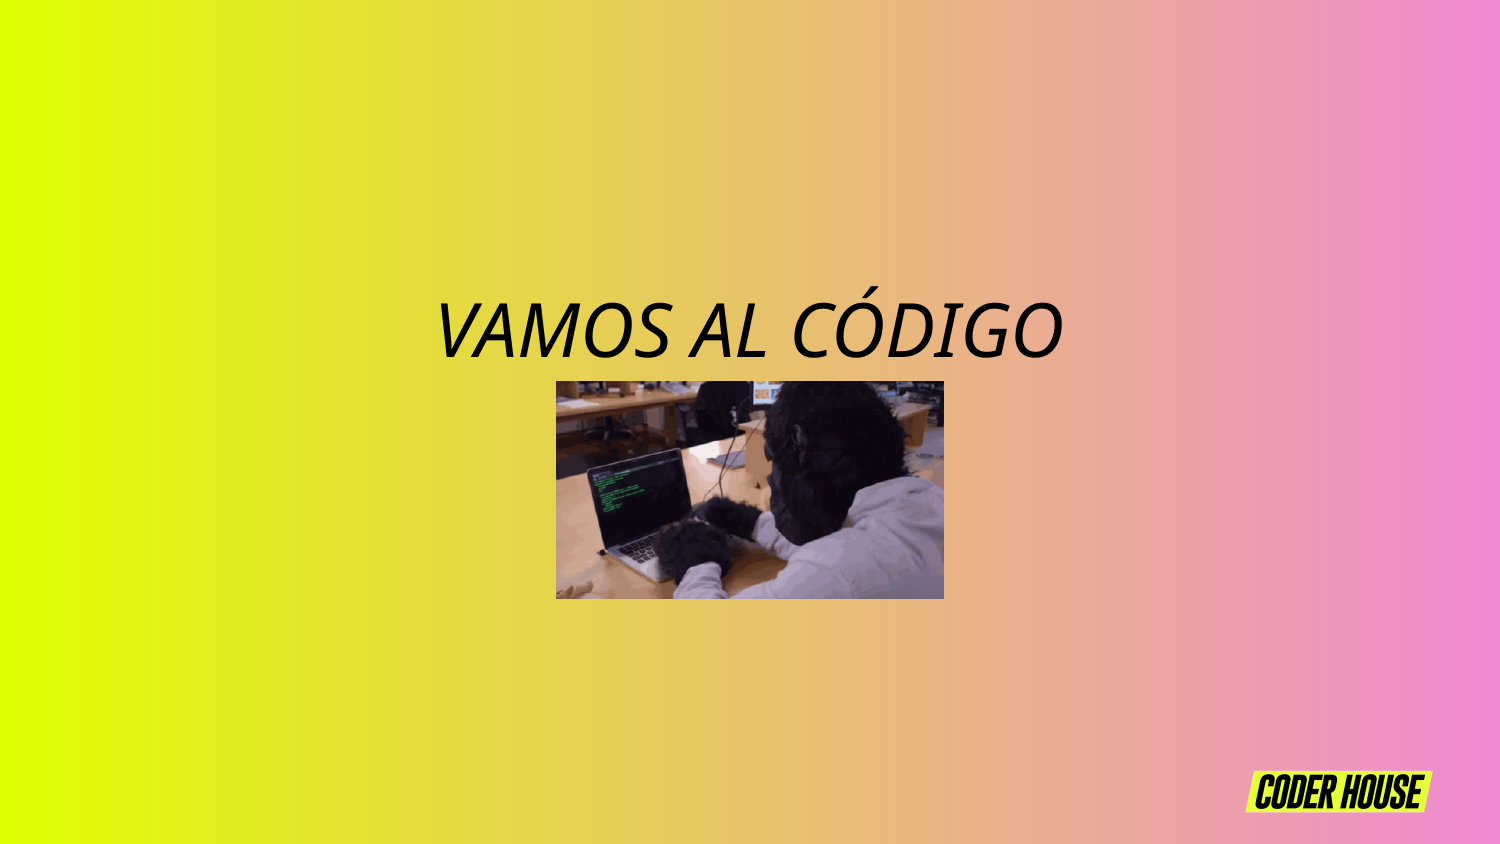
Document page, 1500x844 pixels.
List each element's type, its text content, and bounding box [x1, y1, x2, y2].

picture [1241, 764, 1437, 819]
picture [555, 380, 945, 600]
text_box VAMOS AL CÓDIGO [358, 246, 1142, 409]
